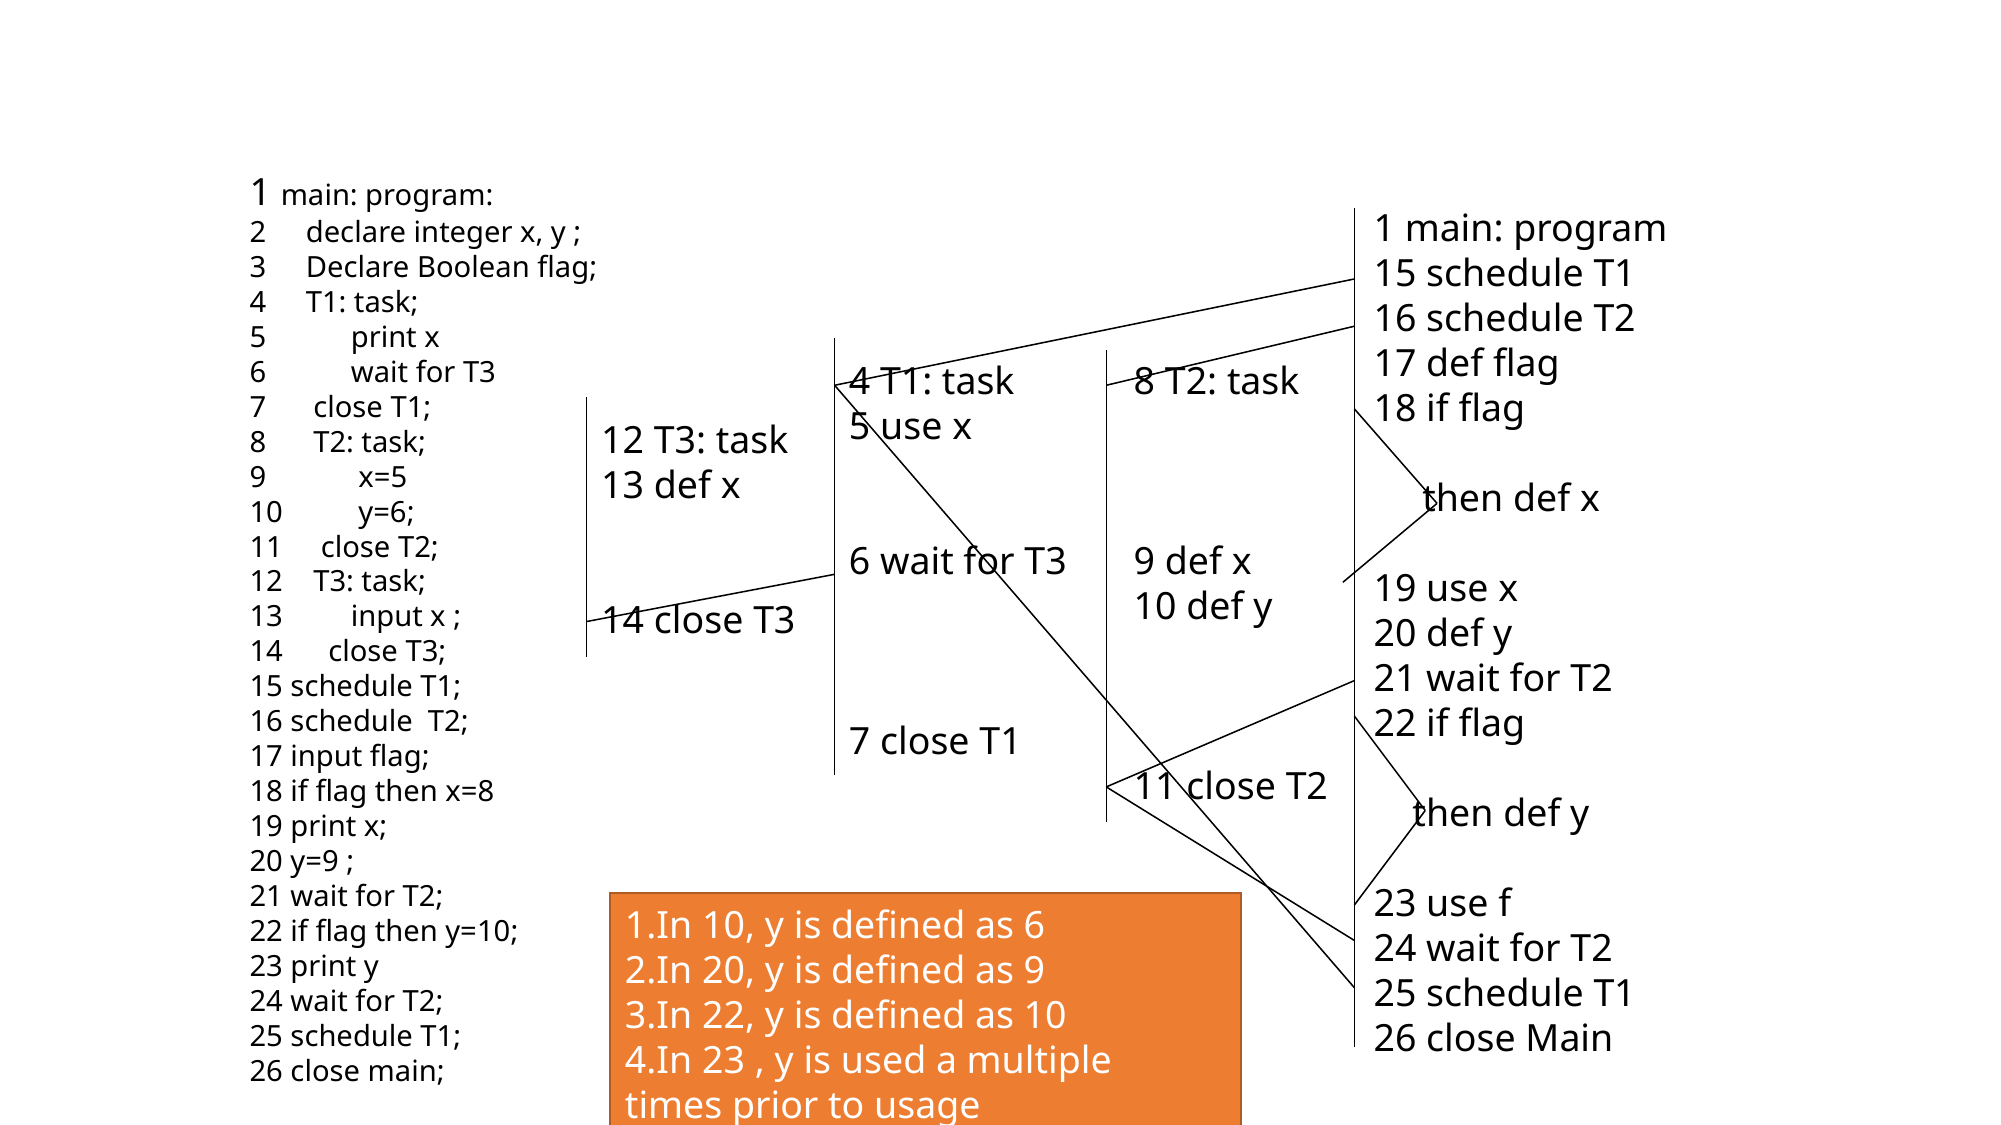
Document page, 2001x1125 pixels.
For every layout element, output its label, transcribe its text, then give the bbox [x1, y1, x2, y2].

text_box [834, 385, 1355, 988]
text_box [1354, 715, 1426, 810]
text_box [1331, 503, 1437, 585]
text_box 1.In 10, y is defined as 6 2.In 20, y is defined as 9 3.In 22, y is defined as 10 4.In 23 , y is used a multiple times prior to usage [609, 892, 1242, 1125]
text_box 12 T3: task 13 def x 14 close T3 [587, 622, 823, 649]
text_box 1 main: program: declare integer x, y ; Declare Boolean flag; T1: task; print x wait for T3 close T1; T2: task; x=5 y=6; close T2; T3: task; input x ; close T3; 15 schedule T1; 16 schedule T2; 17 input flag; 18 if flag then x=8 19 print x; 20 y=9 ; 21 wait for T2; 22 if flag then y=10; 23 print y 24 wait for T2; 25 schedule T1; 26 close main; [234, 160, 613, 1125]
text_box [1354, 810, 1426, 905]
text_box 1 main: program 15 schedule T1 16 schedule T2 17 def flag 18 if flag then def x 19 use x 20 def y 21 wait for T2 22 if flag then def y 23 use f 24 wait for T2 25 schedule T1 26 close Main [1358, 196, 1683, 1066]
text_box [1106, 326, 1355, 385]
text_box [586, 574, 835, 622]
text_box 12 T3: task 13 def x 14 close T3 [587, 408, 823, 574]
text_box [834, 278, 1355, 385]
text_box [1354, 408, 1437, 503]
